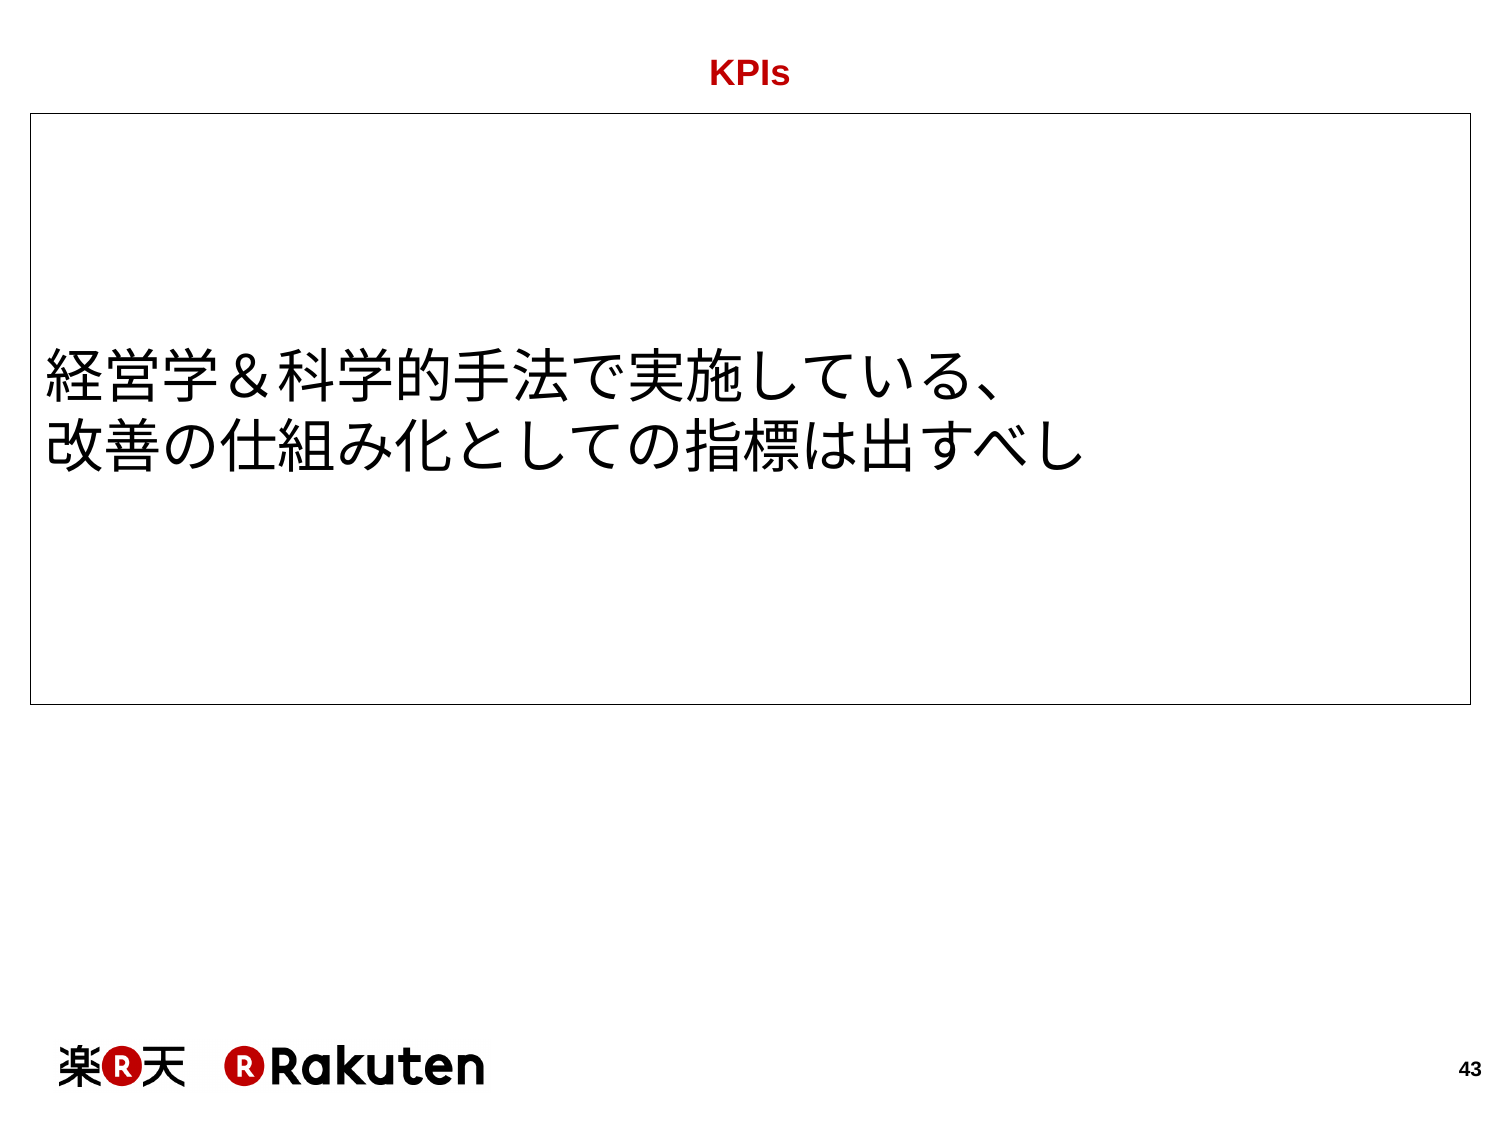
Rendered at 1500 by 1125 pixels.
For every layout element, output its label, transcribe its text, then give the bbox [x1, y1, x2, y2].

text_box 経営学＆科学的手法で実施している、 改善の仕組み化としての指標は出すべし [30, 113, 1471, 705]
title KPIs [59, 41, 1441, 101]
picture [53, 1039, 491, 1093]
